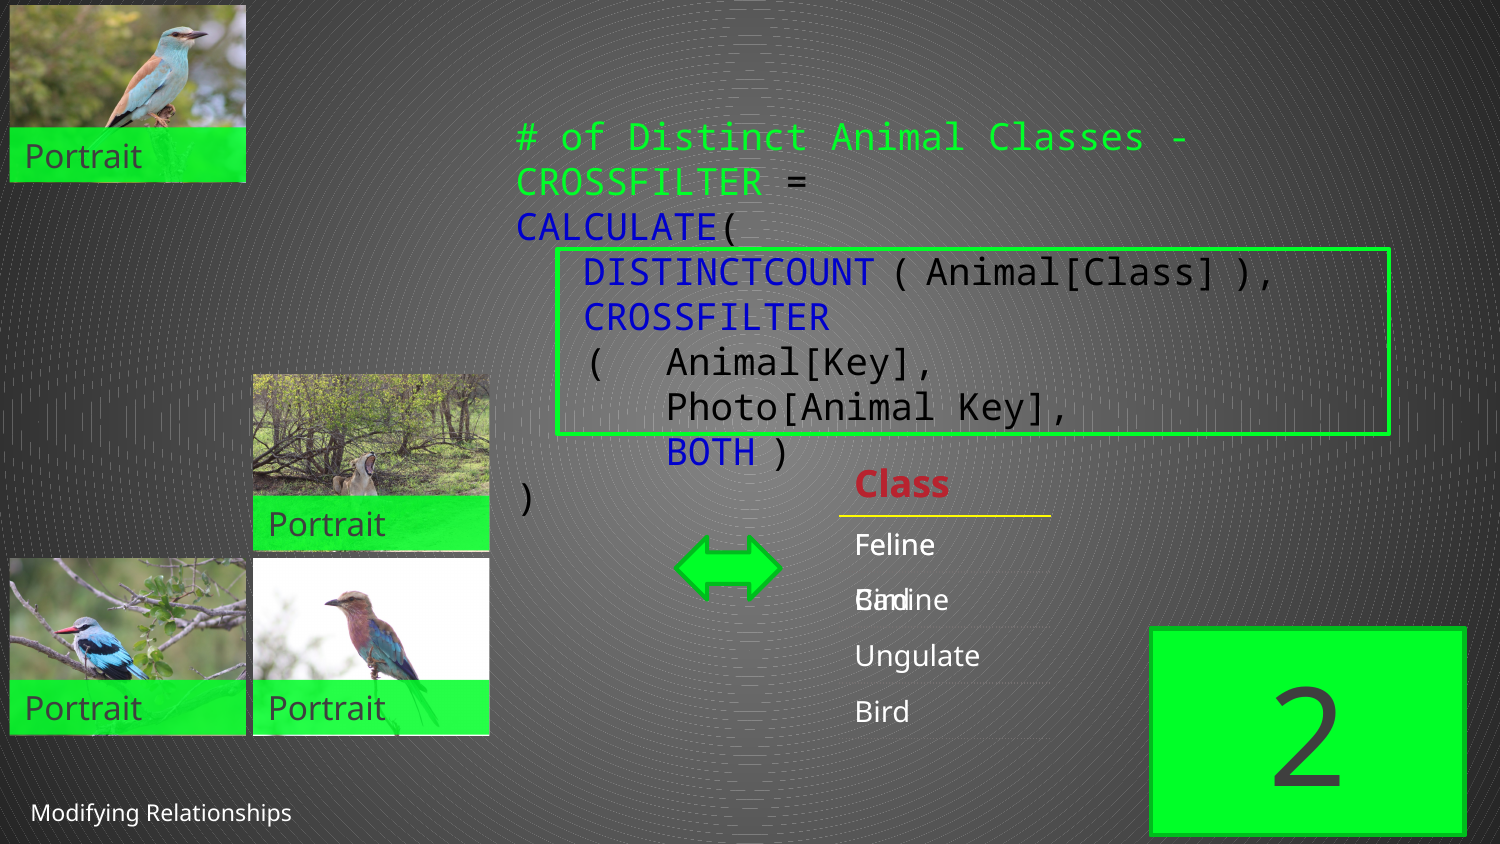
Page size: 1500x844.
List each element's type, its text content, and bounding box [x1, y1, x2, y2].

picture [9, 5, 247, 183]
table_header Class [839, 449, 1051, 515]
table_cell Bird [839, 572, 1051, 627]
text_box # of Distinct Animal Classes - CROSSFILTER = CALCULATE( DISTINCTCOUNT ( Animal[Class] ), CROSSFILTER ( Animal[Key], Photo[Animal Key], BOTH ) ) [500, 105, 1471, 525]
table_cell Feline [839, 517, 1051, 572]
picture [252, 374, 490, 552]
table_cell Bird [839, 683, 1051, 738]
text_box Modifying Relationships [16, 783, 471, 836]
text_box [673, 534, 783, 602]
picture [252, 558, 490, 737]
table_cell Ungulate [839, 627, 1051, 683]
text_box [555, 247, 1391, 436]
text_box 2 [1149, 626, 1467, 837]
picture [9, 558, 247, 737]
